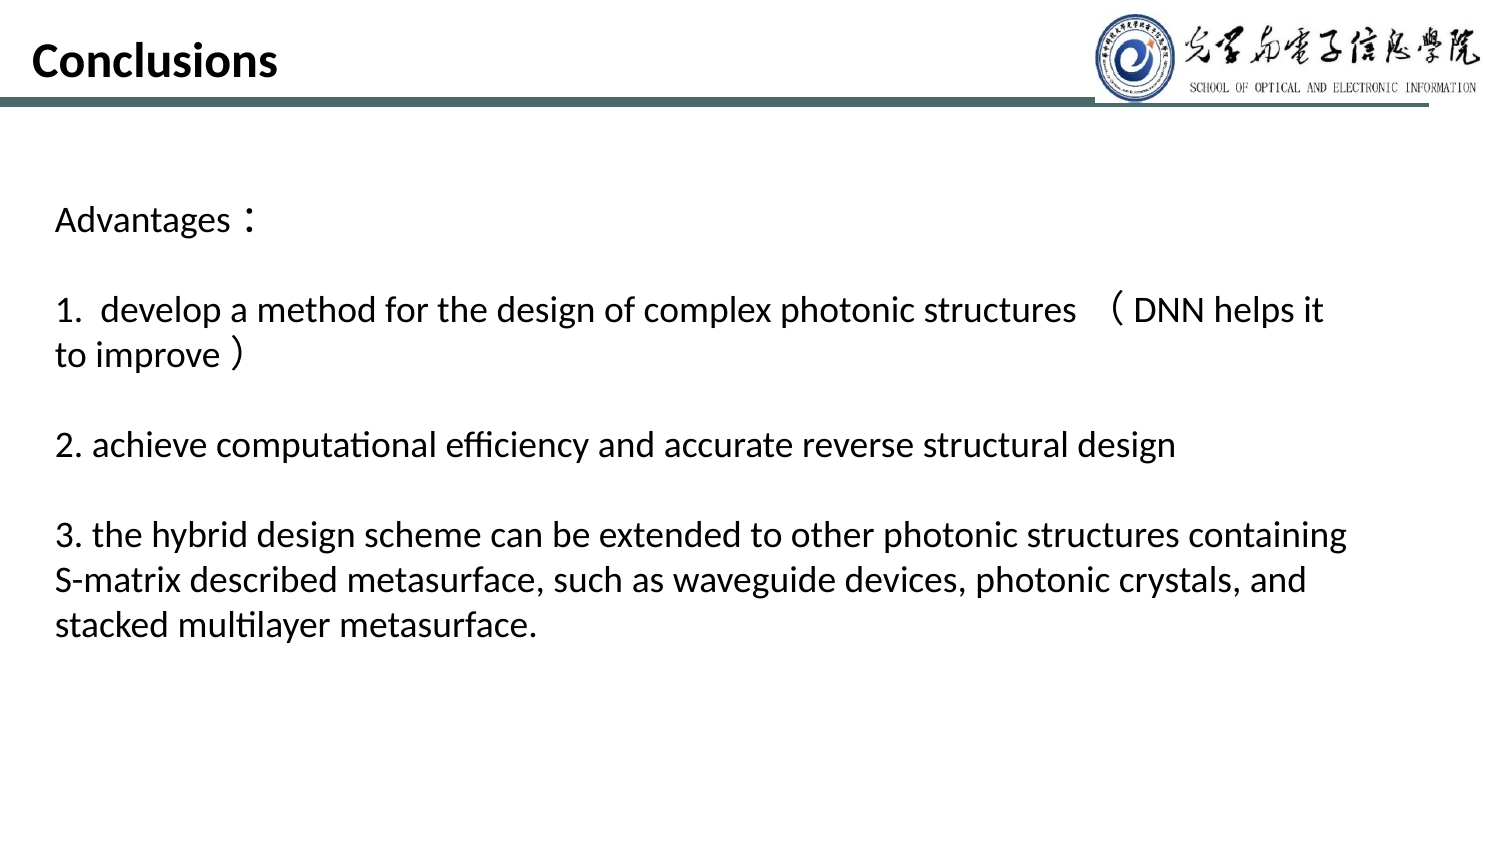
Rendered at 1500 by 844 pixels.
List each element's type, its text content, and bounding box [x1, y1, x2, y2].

text_box Conclusions [17, 20, 977, 96]
picture [1095, 14, 1483, 103]
text_box Advantages： 1. develop a method for the design of complex photonic structures（DNN helps it to improve） 2. achieve computational efficiency and accurate reverse structural design 3. the hybrid design scheme can be extended to other photonic structures containing S-matrix described metasurface, such as waveguide devices, photonic crystals, and stacked multilayer metasurface. [40, 187, 1371, 653]
